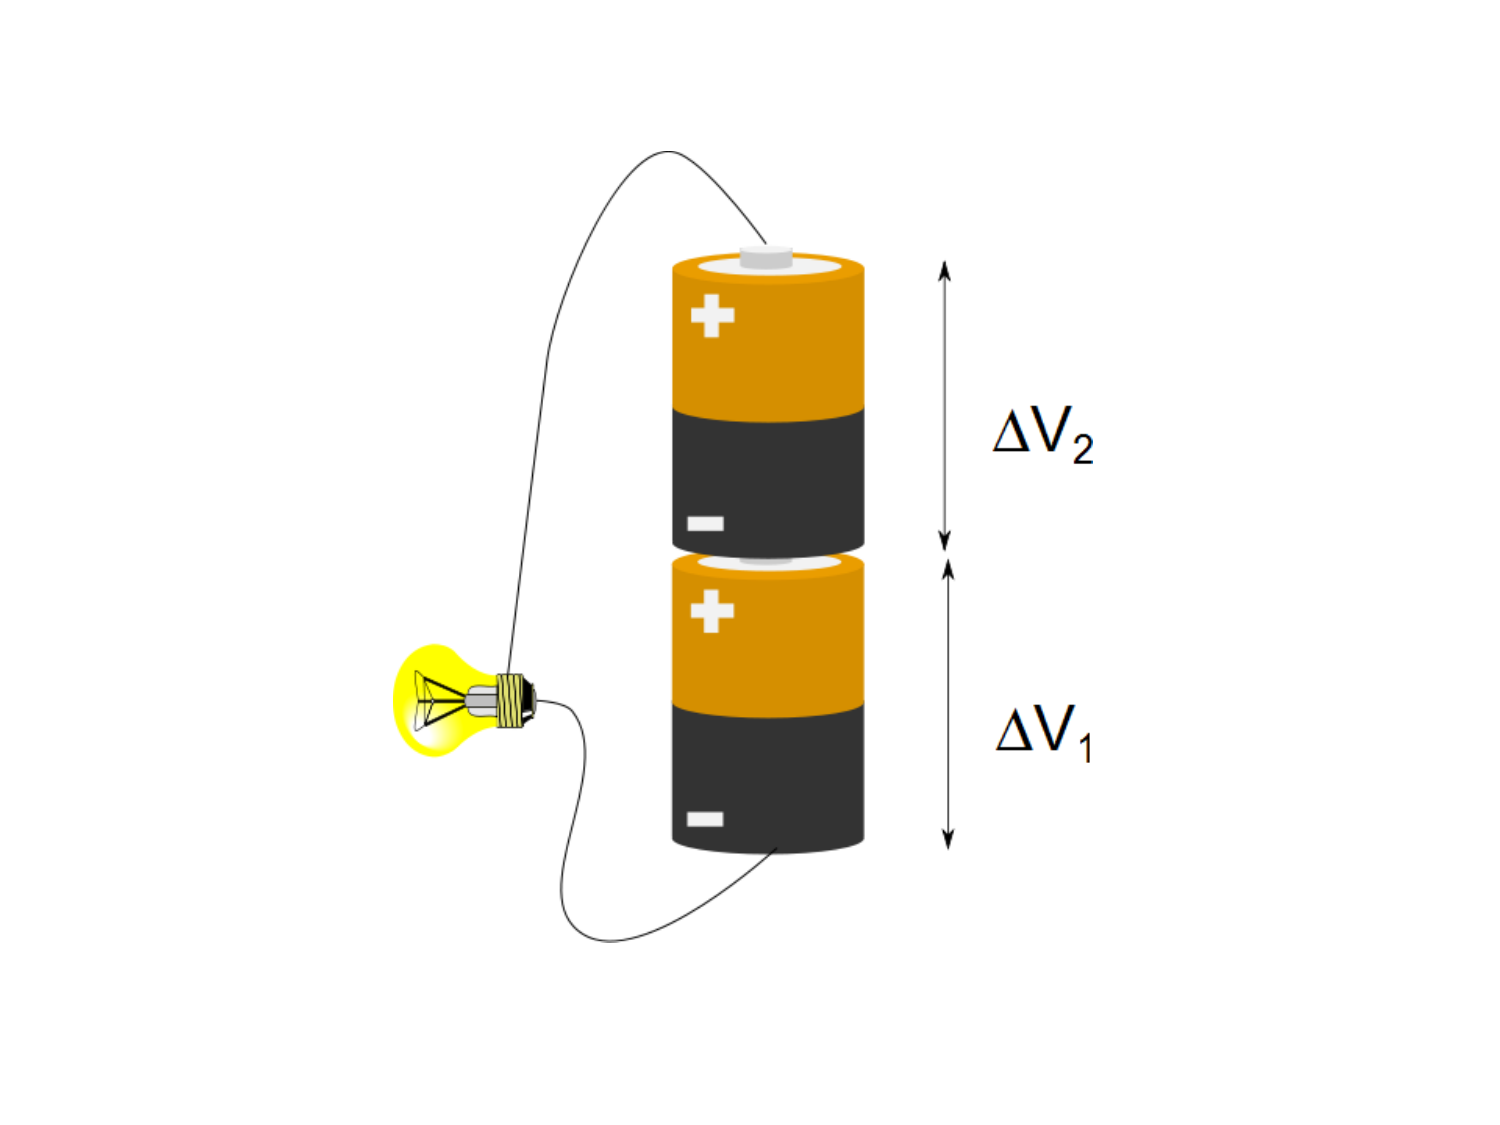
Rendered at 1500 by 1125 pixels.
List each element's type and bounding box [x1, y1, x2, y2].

picture [392, 151, 1094, 943]
